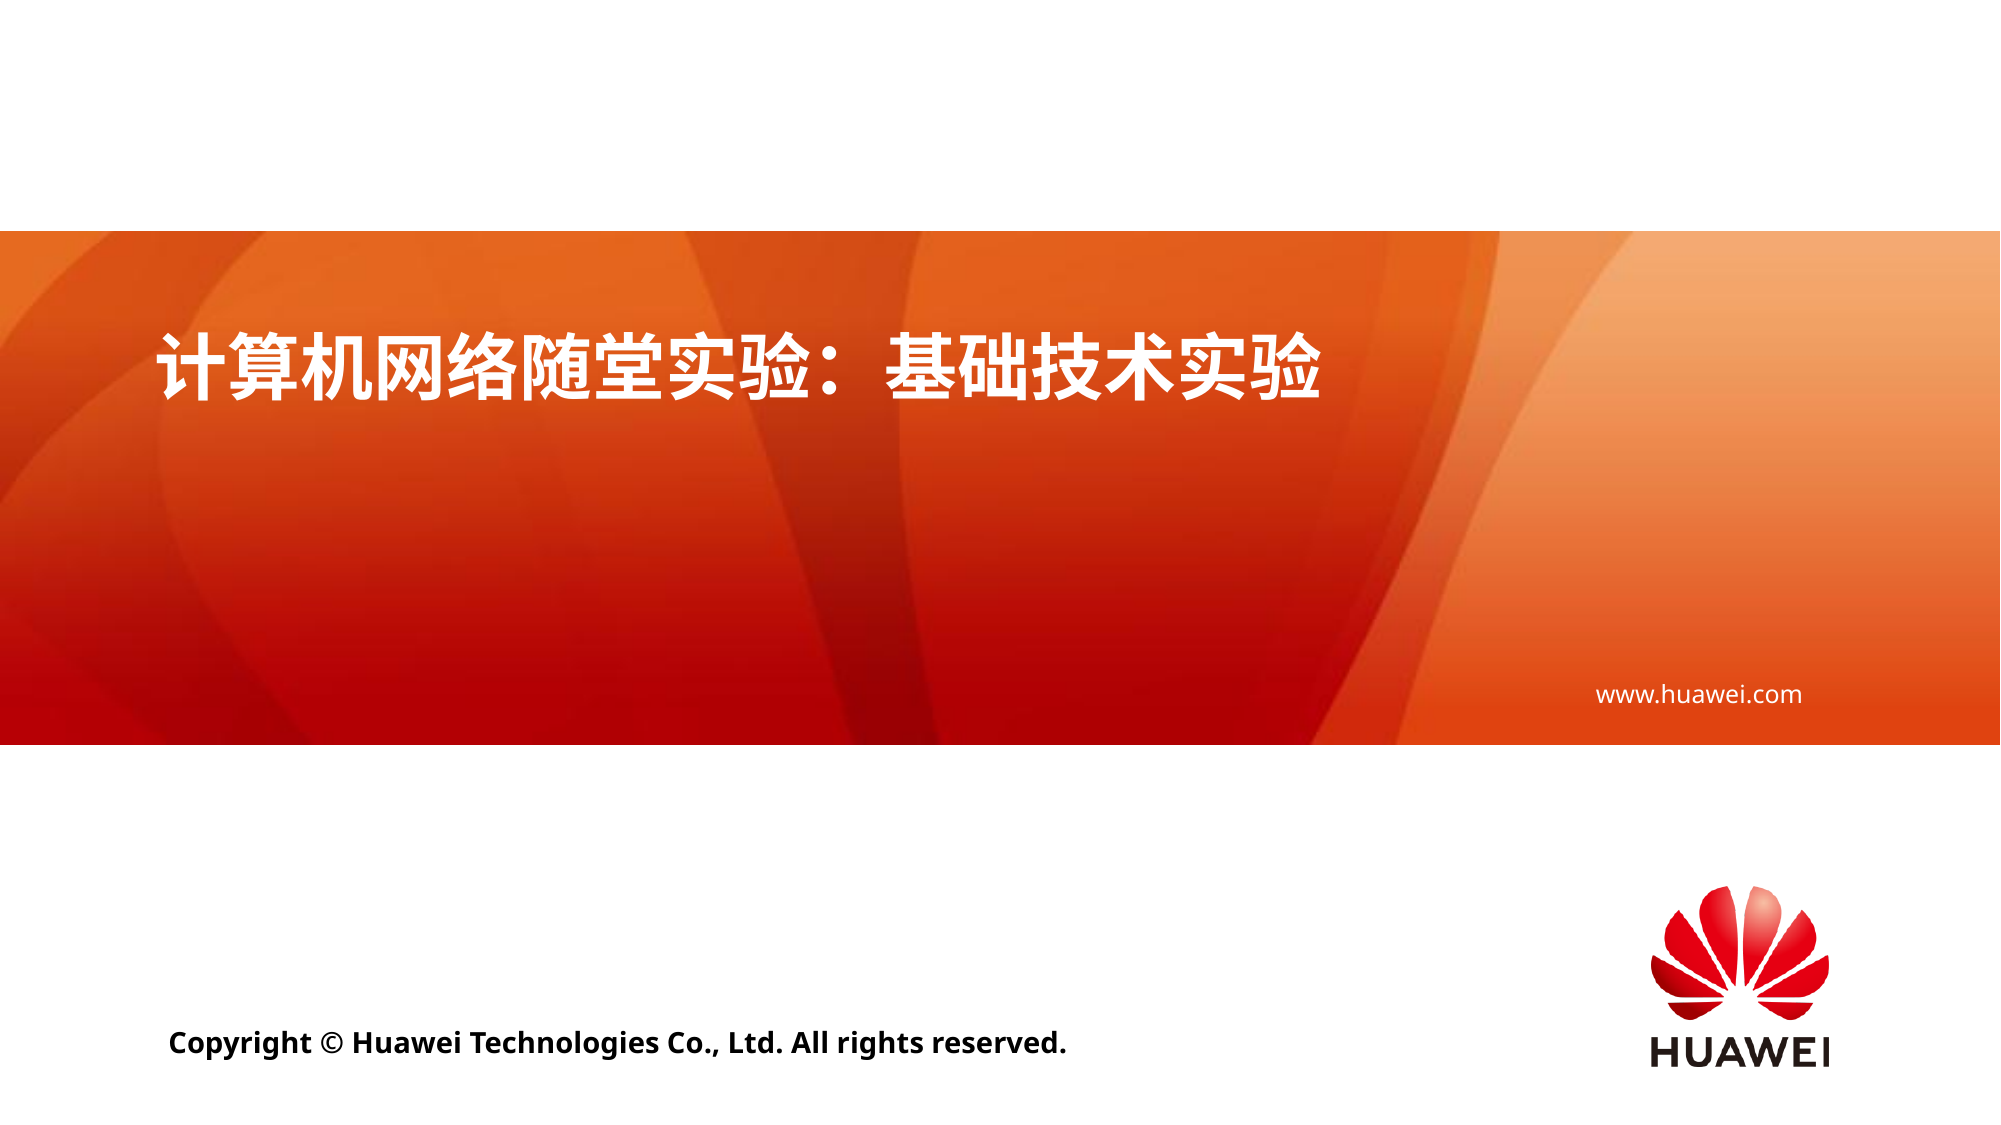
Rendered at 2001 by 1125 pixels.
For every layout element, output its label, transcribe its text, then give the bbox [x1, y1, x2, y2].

title 计算机网络随堂实验：基础技术实验 [141, 228, 1408, 502]
picture [1651, 886, 1829, 1067]
picture [0, 231, 2000, 745]
